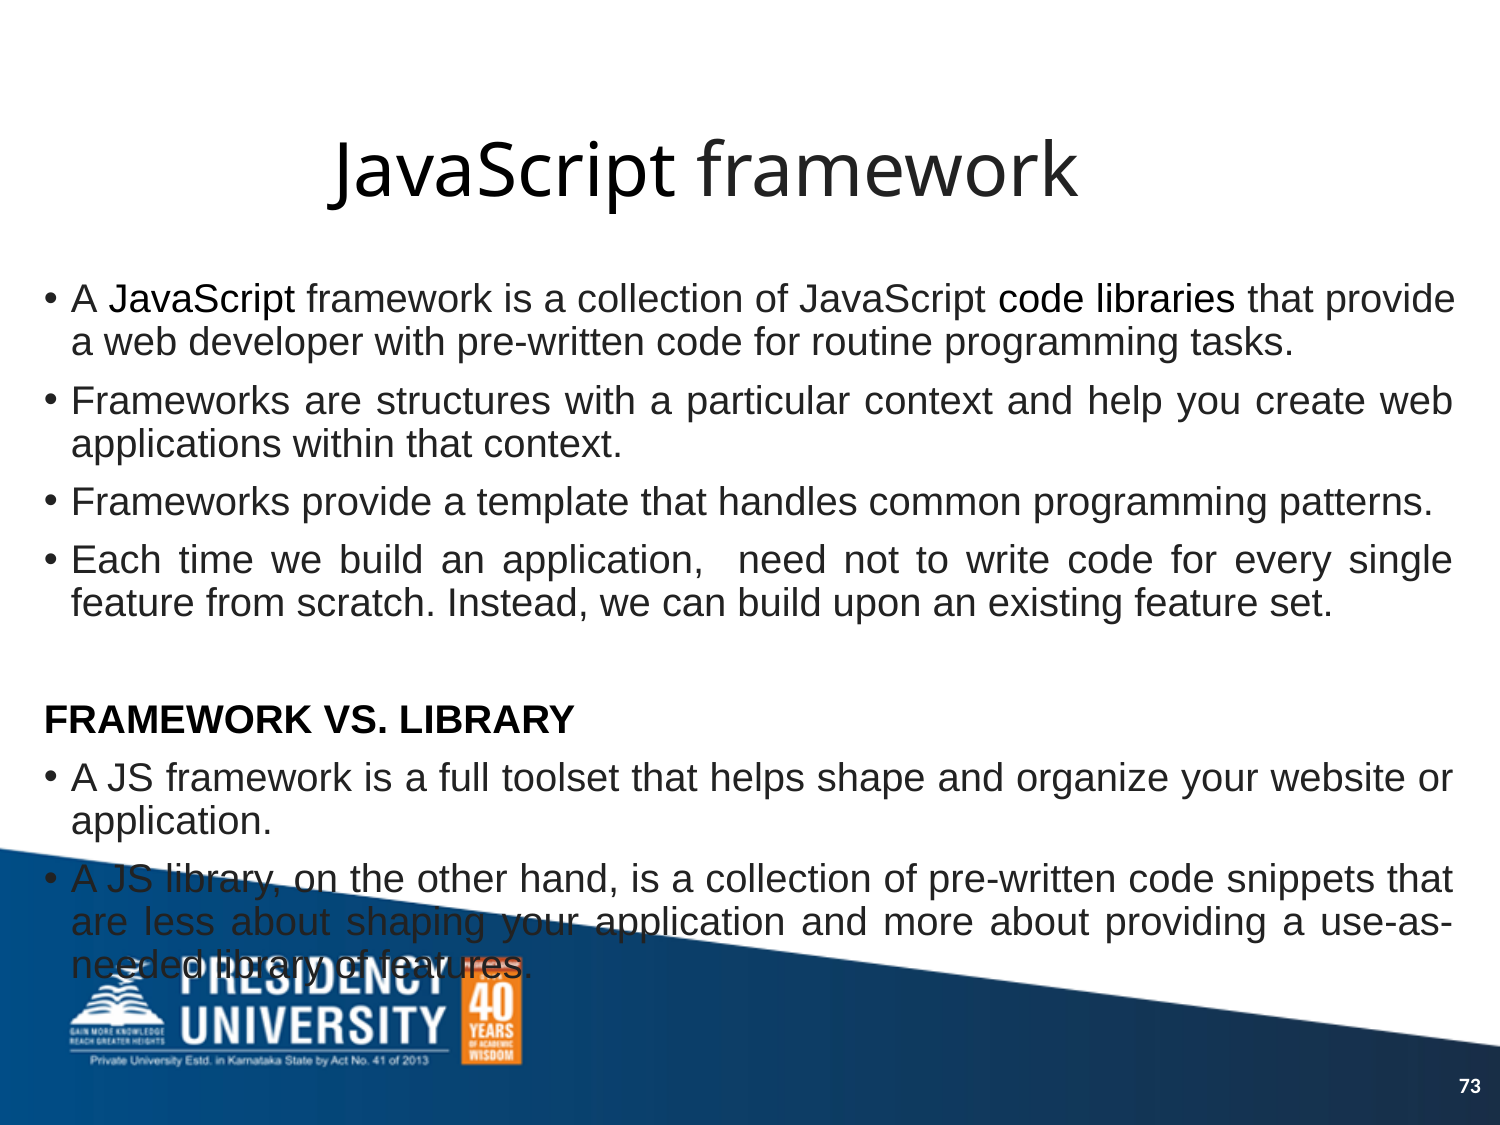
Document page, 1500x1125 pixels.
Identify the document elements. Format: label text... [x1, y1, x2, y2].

list A JavaScript framework is a collection of JavaScript code libraries that provide a web developer with pre-written code for routine programming tasks. Frameworks are structures with a particular context and help you create web applications within that context. Frameworks provide a template that handles common programming patterns. Each time we build an application, need not to write code for every single feature from scratch. Instead, we can build upon an existing feature set. FRAMEWORK VS. LIBRARY A JS framework is a full toolset that helps shape and organize your website or application. A JS library, on the other hand, is a collection of pre-written code snippets that are less about shaping your application and more about providing a use-as-needed library of features. [28, 270, 1472, 1052]
picture [0, 845, 1500, 1125]
title JavaScript framework [318, 105, 1270, 239]
slide_number 73 [1158, 1054, 1496, 1115]
